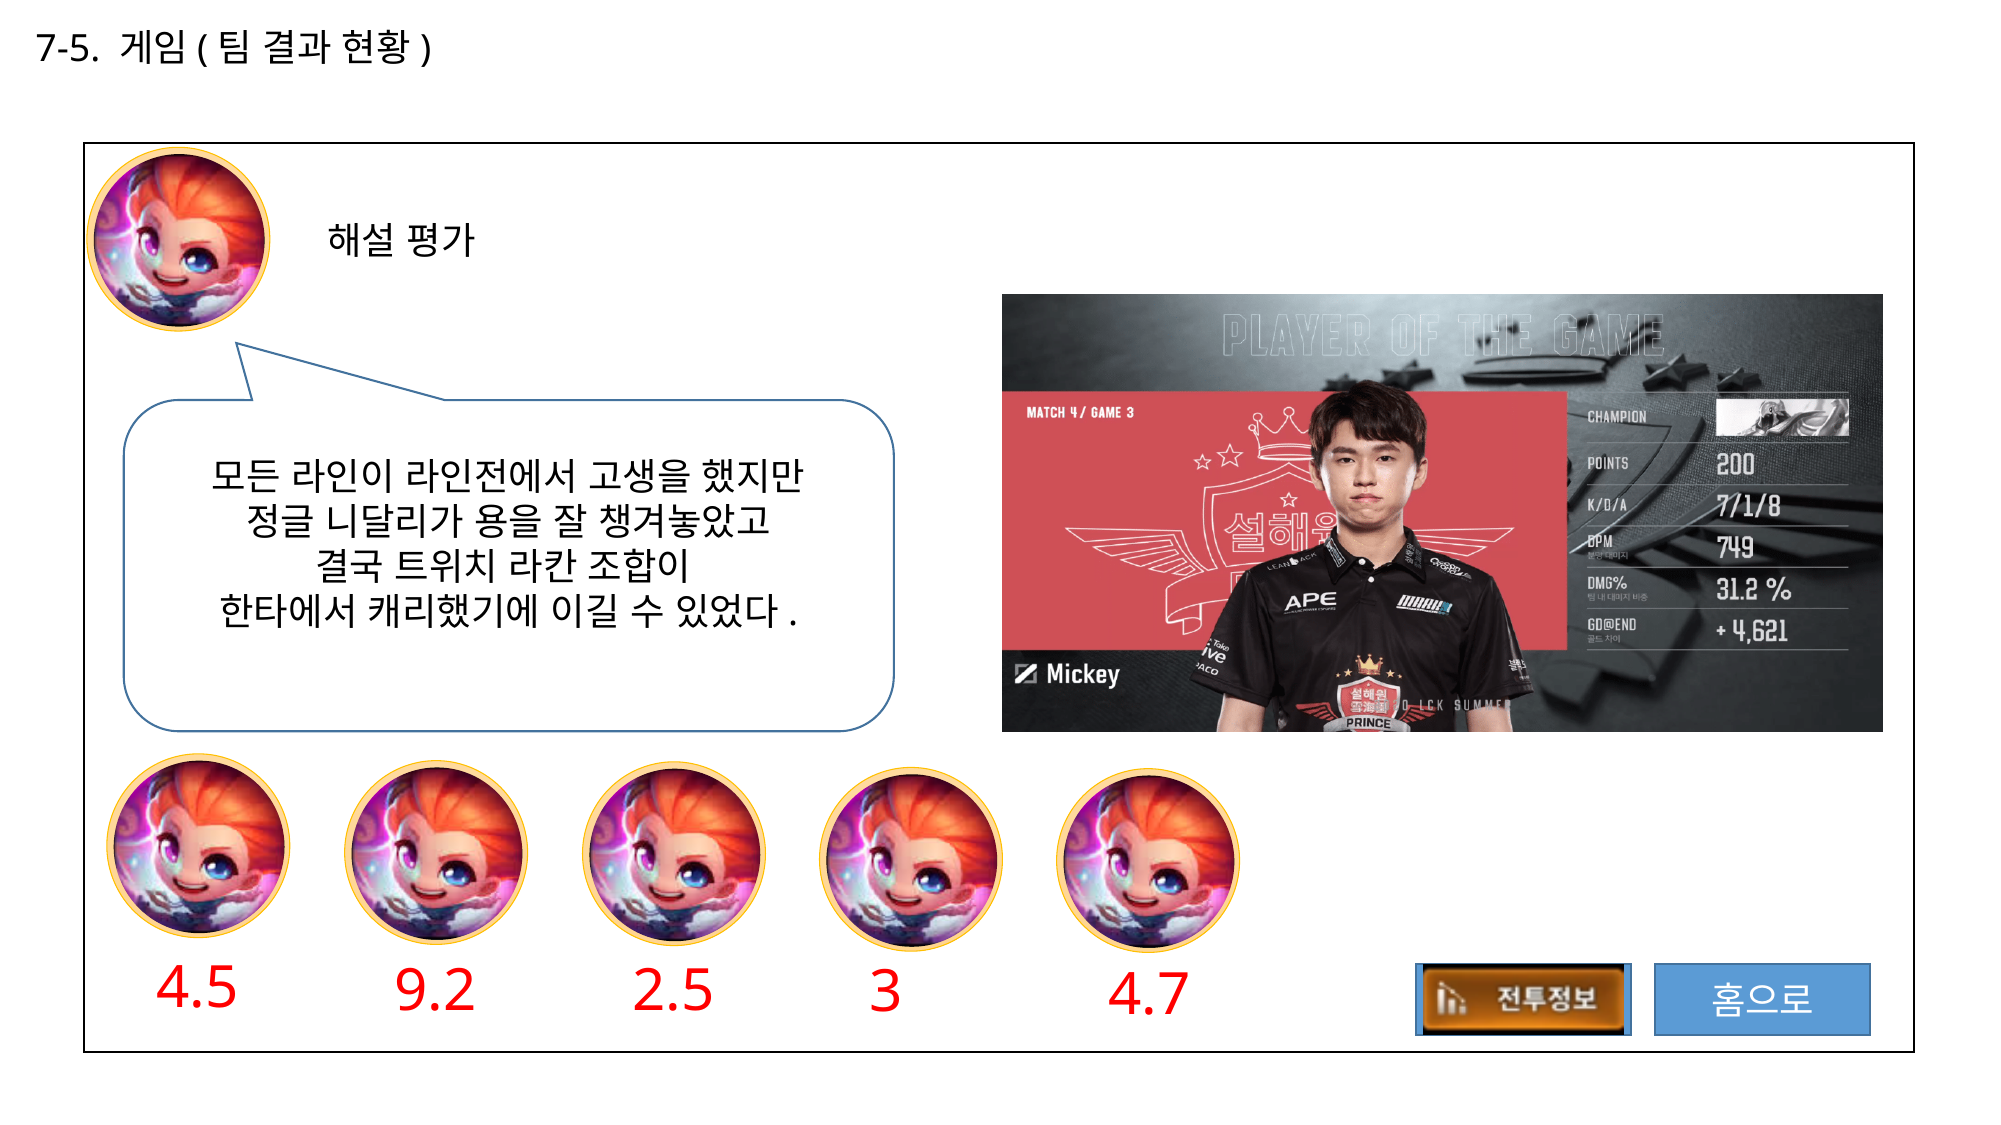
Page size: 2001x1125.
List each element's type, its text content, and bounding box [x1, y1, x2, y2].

text_box 4.5 [141, 941, 255, 1027]
text_box [83, 142, 1915, 1053]
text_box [344, 760, 528, 945]
text_box 경기 기록 [1415, 963, 1632, 1036]
text_box 7-5. 게임(팀 결과 현황) [20, 16, 1877, 76]
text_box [1056, 768, 1240, 953]
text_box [106, 753, 290, 938]
text_box 홈으로 [1654, 963, 1871, 1036]
text_box 2.5 [617, 946, 731, 1029]
text_box 4.7 [1093, 953, 1207, 1034]
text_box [582, 761, 766, 946]
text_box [819, 767, 1003, 952]
picture [1002, 294, 1883, 732]
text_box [86, 147, 270, 332]
text_box 해설 평가 [312, 210, 522, 270]
text_box 9.2 [379, 945, 493, 1030]
text_box 3 [854, 952, 968, 1031]
picture [1423, 964, 1624, 1035]
text_box 모든 라인이 라인전에서 고생을 했지만 정글 니달리가 용을 잘 챙겨놓았고 결국 트위치 라칸 조합이 한타에서 캐리했기에 이길 수 있었다. [122, 341, 895, 733]
